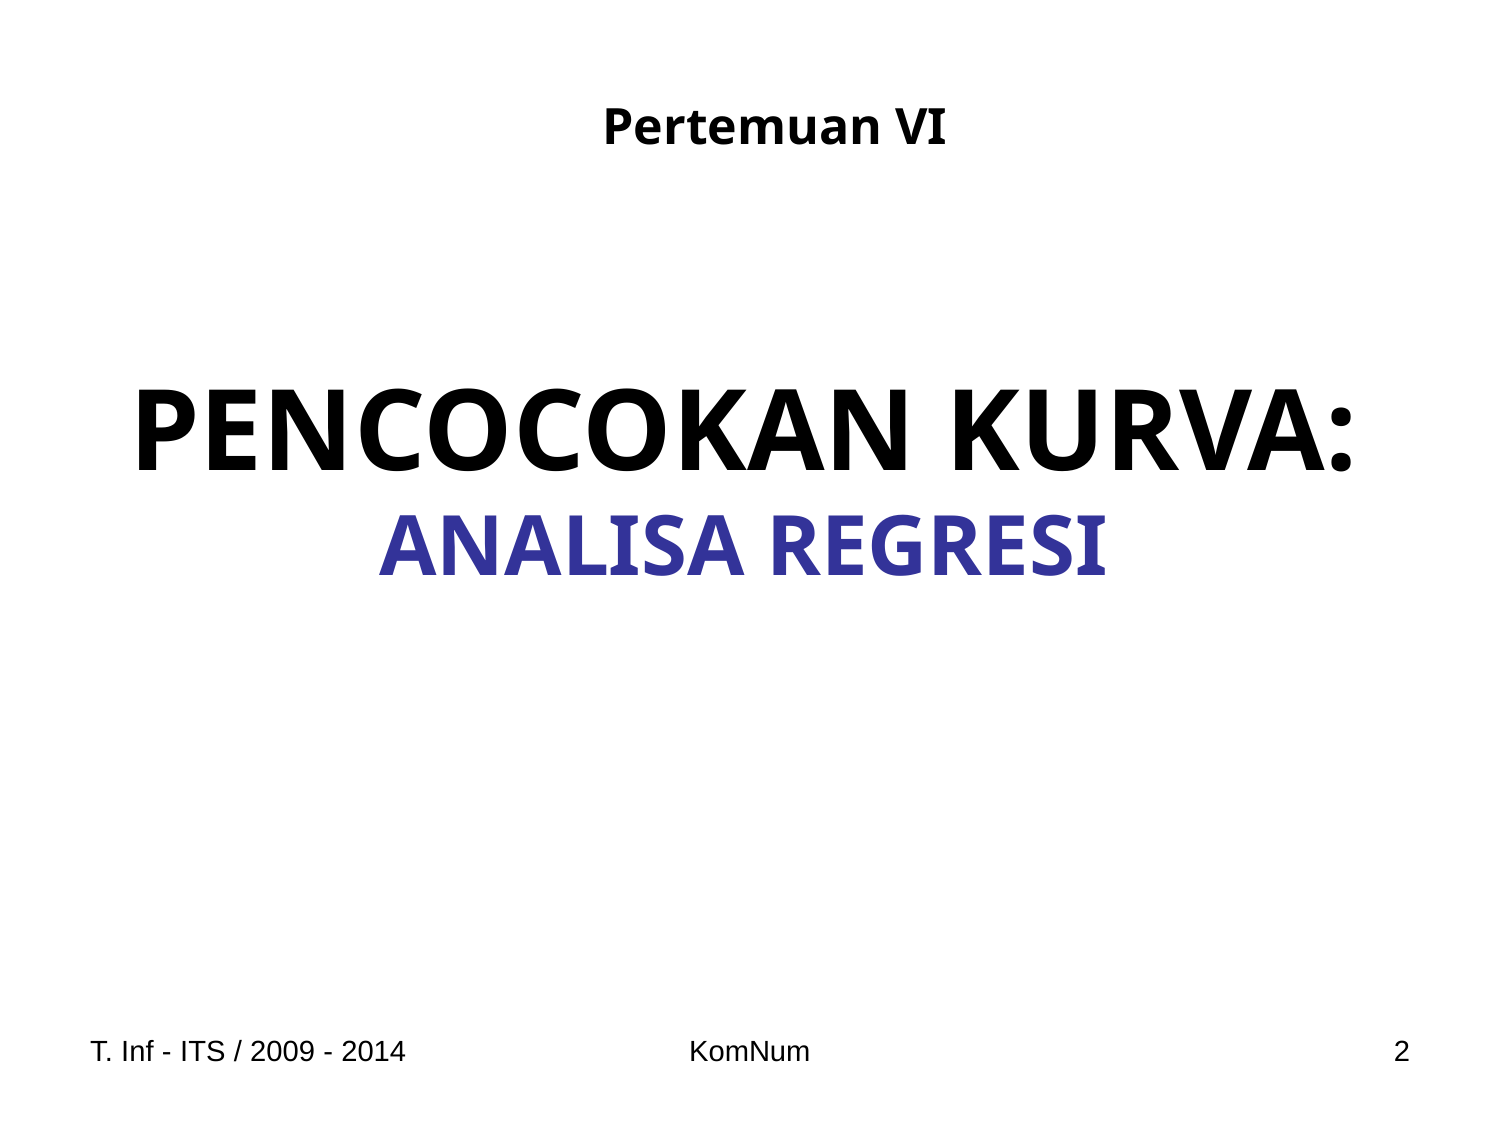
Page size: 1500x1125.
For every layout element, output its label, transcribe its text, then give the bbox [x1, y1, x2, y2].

subtitle Pertemuan VI [249, 87, 1301, 163]
footer KomNum [512, 1024, 988, 1103]
title PENCOCOKAN KURVA: ANALISA REGRESI [62, 324, 1426, 626]
slide_number T. Inf - ITS / 2009 - 2014 [74, 1024, 426, 1103]
slide_number 2 [1074, 1024, 1426, 1103]
